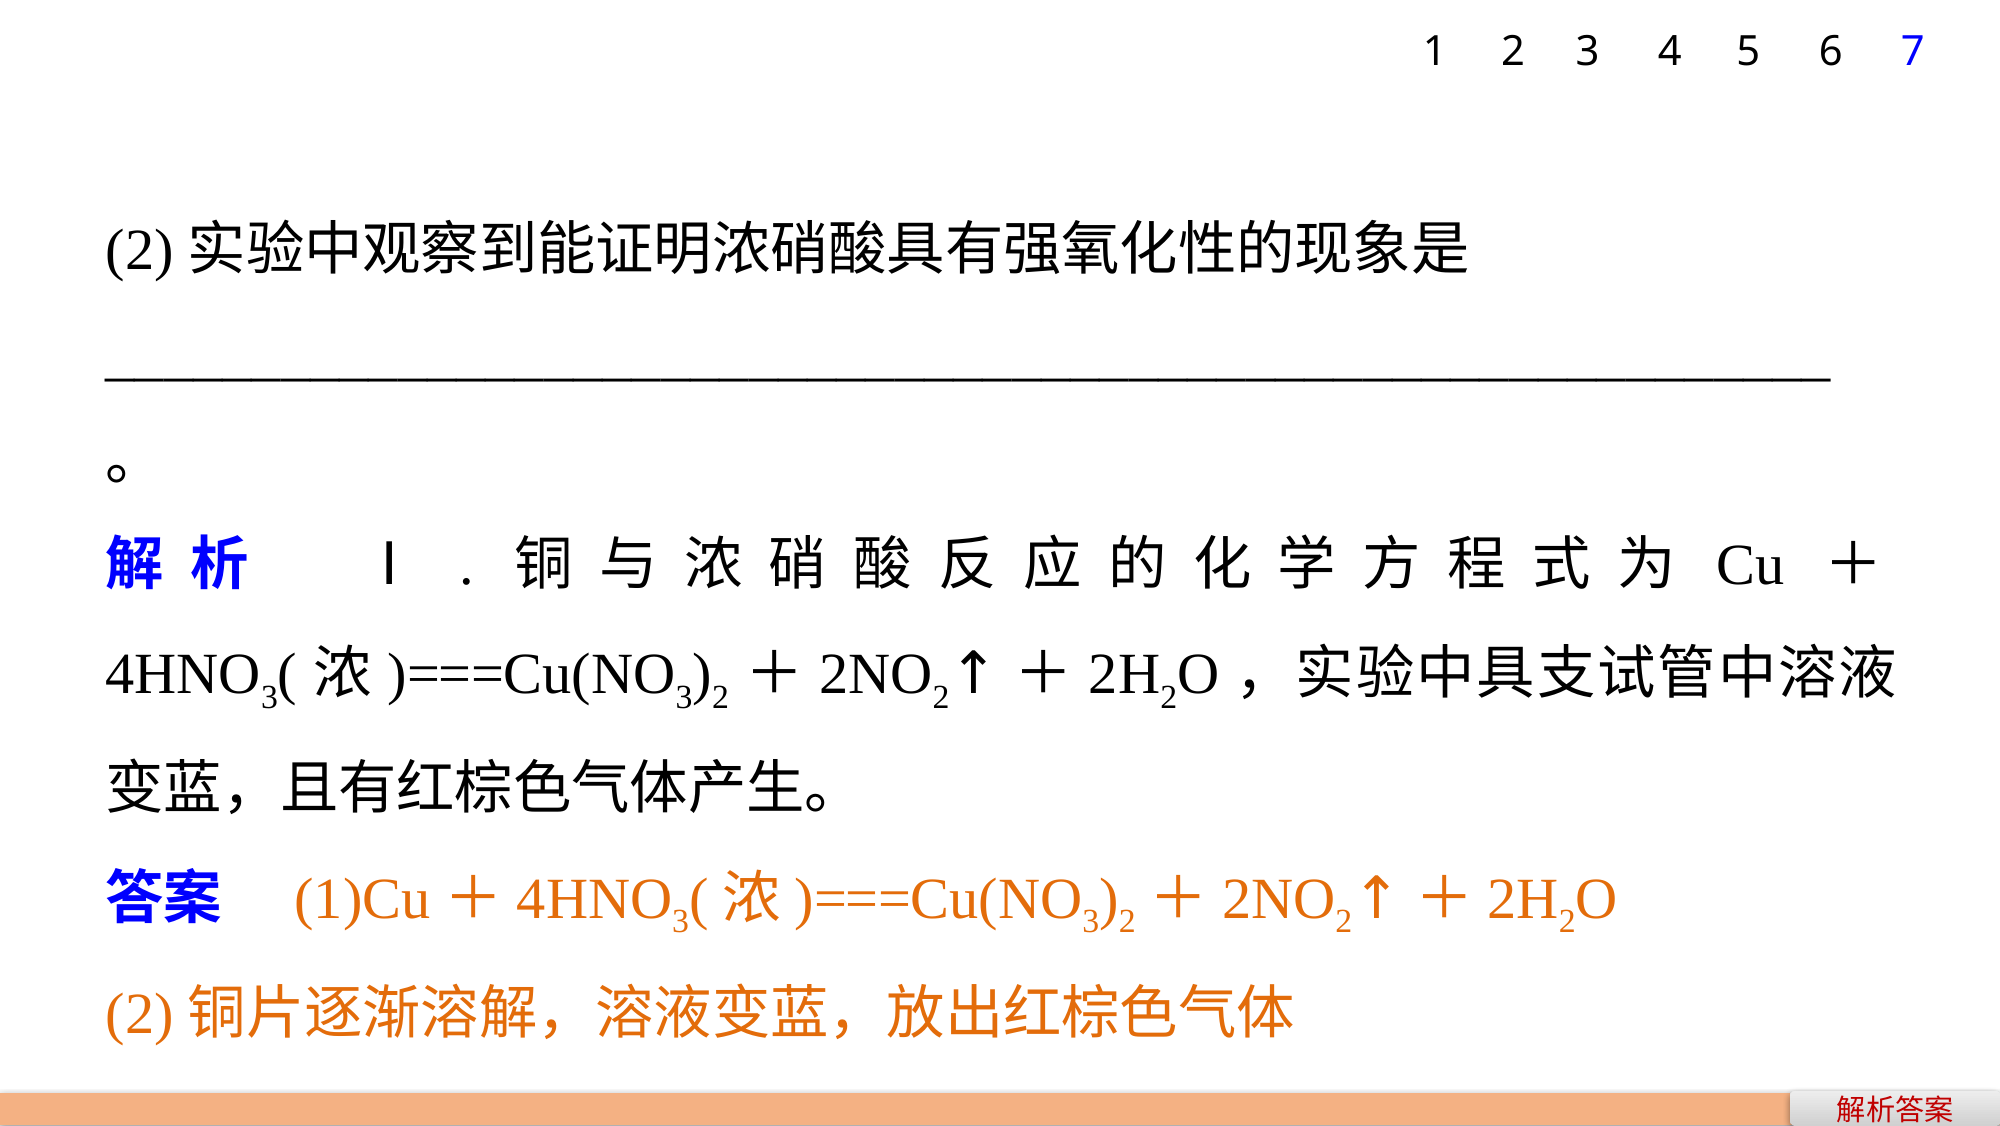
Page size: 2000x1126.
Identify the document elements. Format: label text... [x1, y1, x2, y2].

text_box 6 [1797, 1, 1863, 97]
text_box 1 [1401, 1, 1467, 97]
text_box 2 [1483, 1, 1546, 97]
text_box 4 [1636, 1, 1702, 97]
text_box 7 [1879, 1, 1945, 96]
text_box [0, 1092, 1787, 1126]
text_box 5 [1715, 1, 1781, 97]
text_box 3 [1562, 1, 1620, 97]
text_box (2)实验中观察到能证明浓硝酸具有强氧化性的现象是 ___________________________________________________________。 解析 Ⅰ.铜与浓硝酸反应的化学方程式为Cu＋4HNO3(浓)===Cu(NO3)2＋2NO2↑＋2H2O，实验中具支试管中溶液变蓝，且有红棕色气体产生。 答案 (1)Cu＋4HNO3(浓)===Cu(NO3)2＋2NO2↑＋2H2O (2)铜片逐渐溶解，溶液变蓝，放出红棕色气体 [85, 166, 1917, 1055]
text_box 解析答案 [1788, 1089, 2000, 1126]
